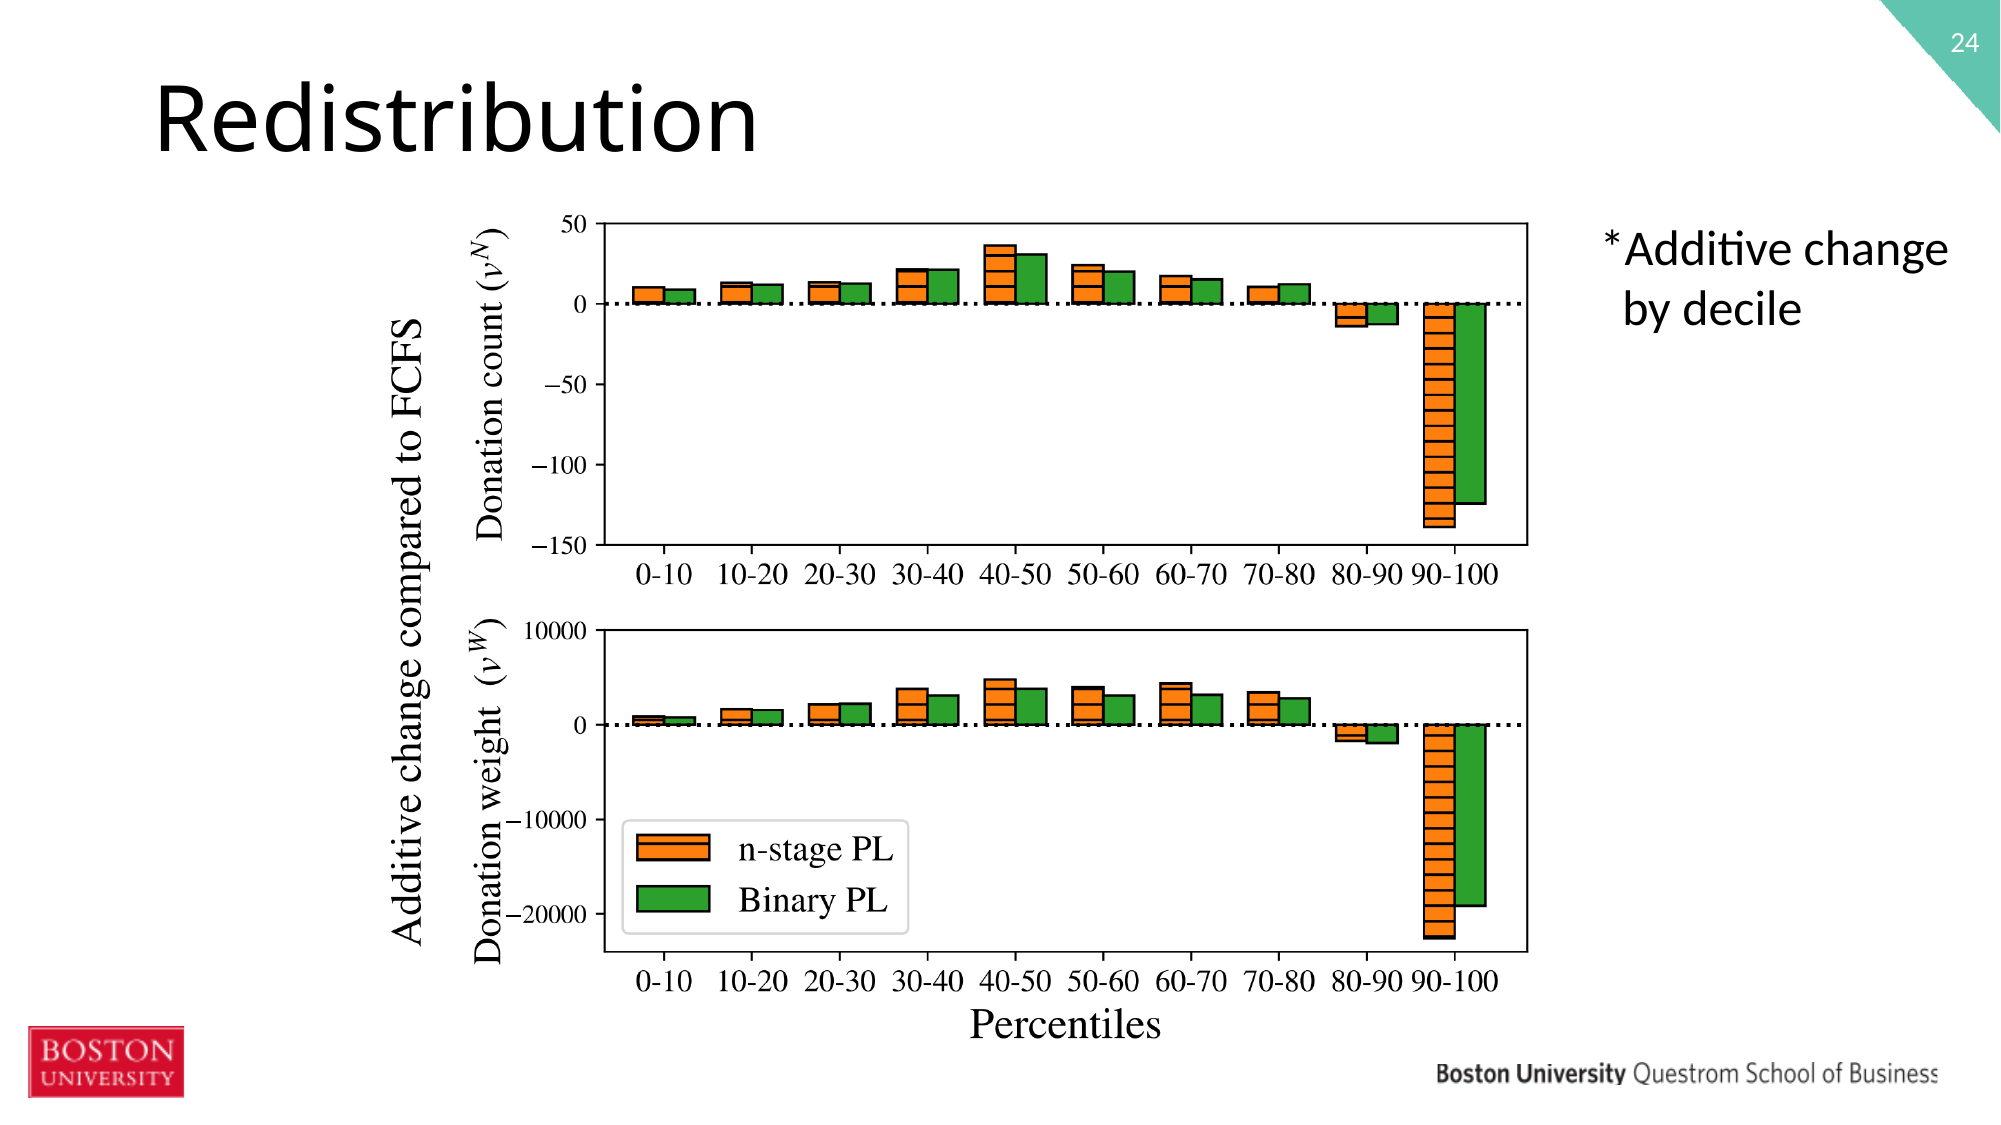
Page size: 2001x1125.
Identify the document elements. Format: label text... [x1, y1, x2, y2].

title Redistribution [137, 59, 1863, 185]
text_box *Additive change by decile [1584, 207, 1976, 343]
picture [353, 183, 1583, 1064]
picture [1821, 0, 2001, 159]
